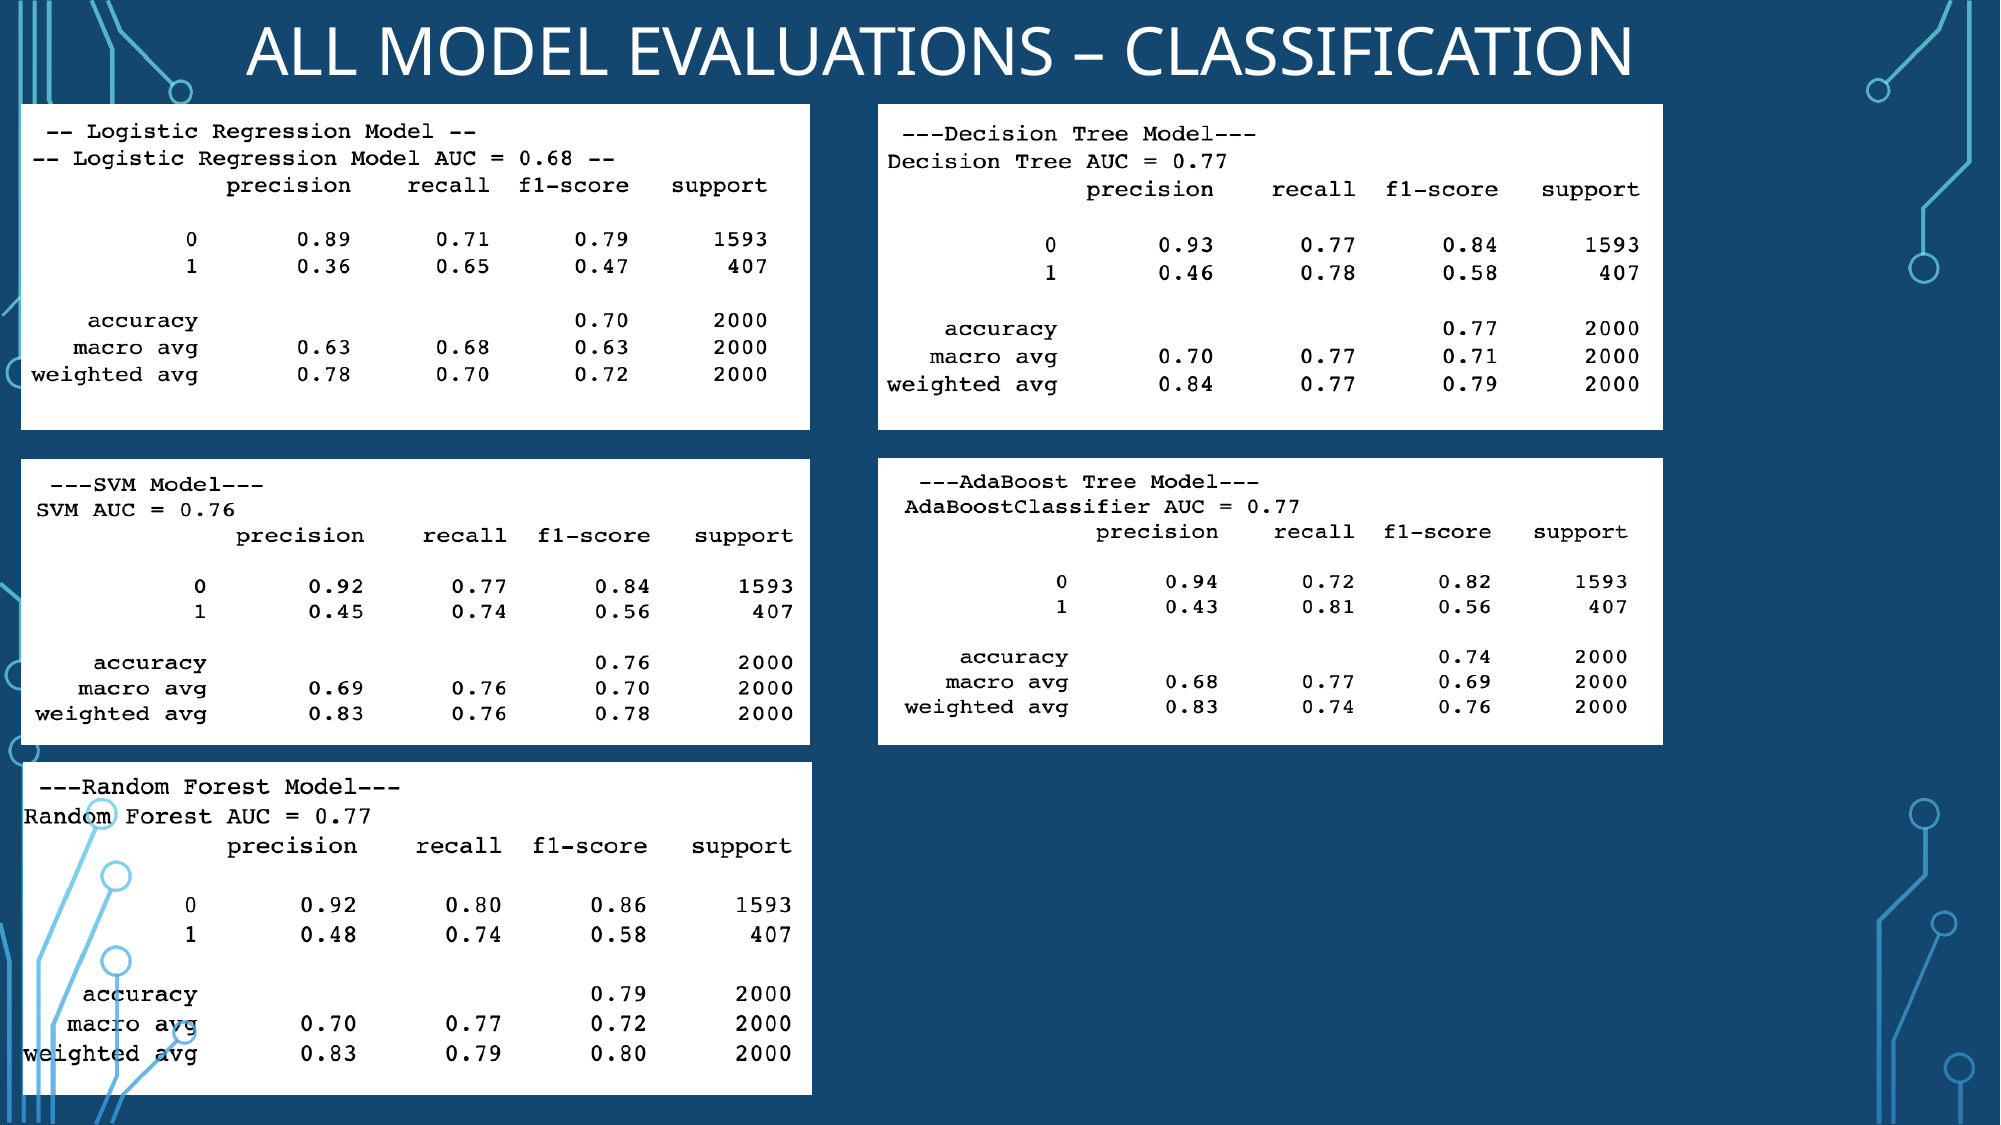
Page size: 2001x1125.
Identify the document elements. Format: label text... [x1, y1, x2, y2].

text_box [1876, 797, 1976, 1124]
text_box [36, 797, 198, 1125]
picture [878, 458, 1663, 745]
picture [878, 104, 1663, 431]
text_box [0, 0, 2000, 1125]
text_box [1, 0, 194, 389]
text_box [1864, 0, 1972, 285]
picture [21, 104, 810, 431]
title ALL MODEL EVALUATIONS – CLASSIFICATION REPORT [244, 6, 1703, 197]
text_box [0, 459, 812, 1124]
